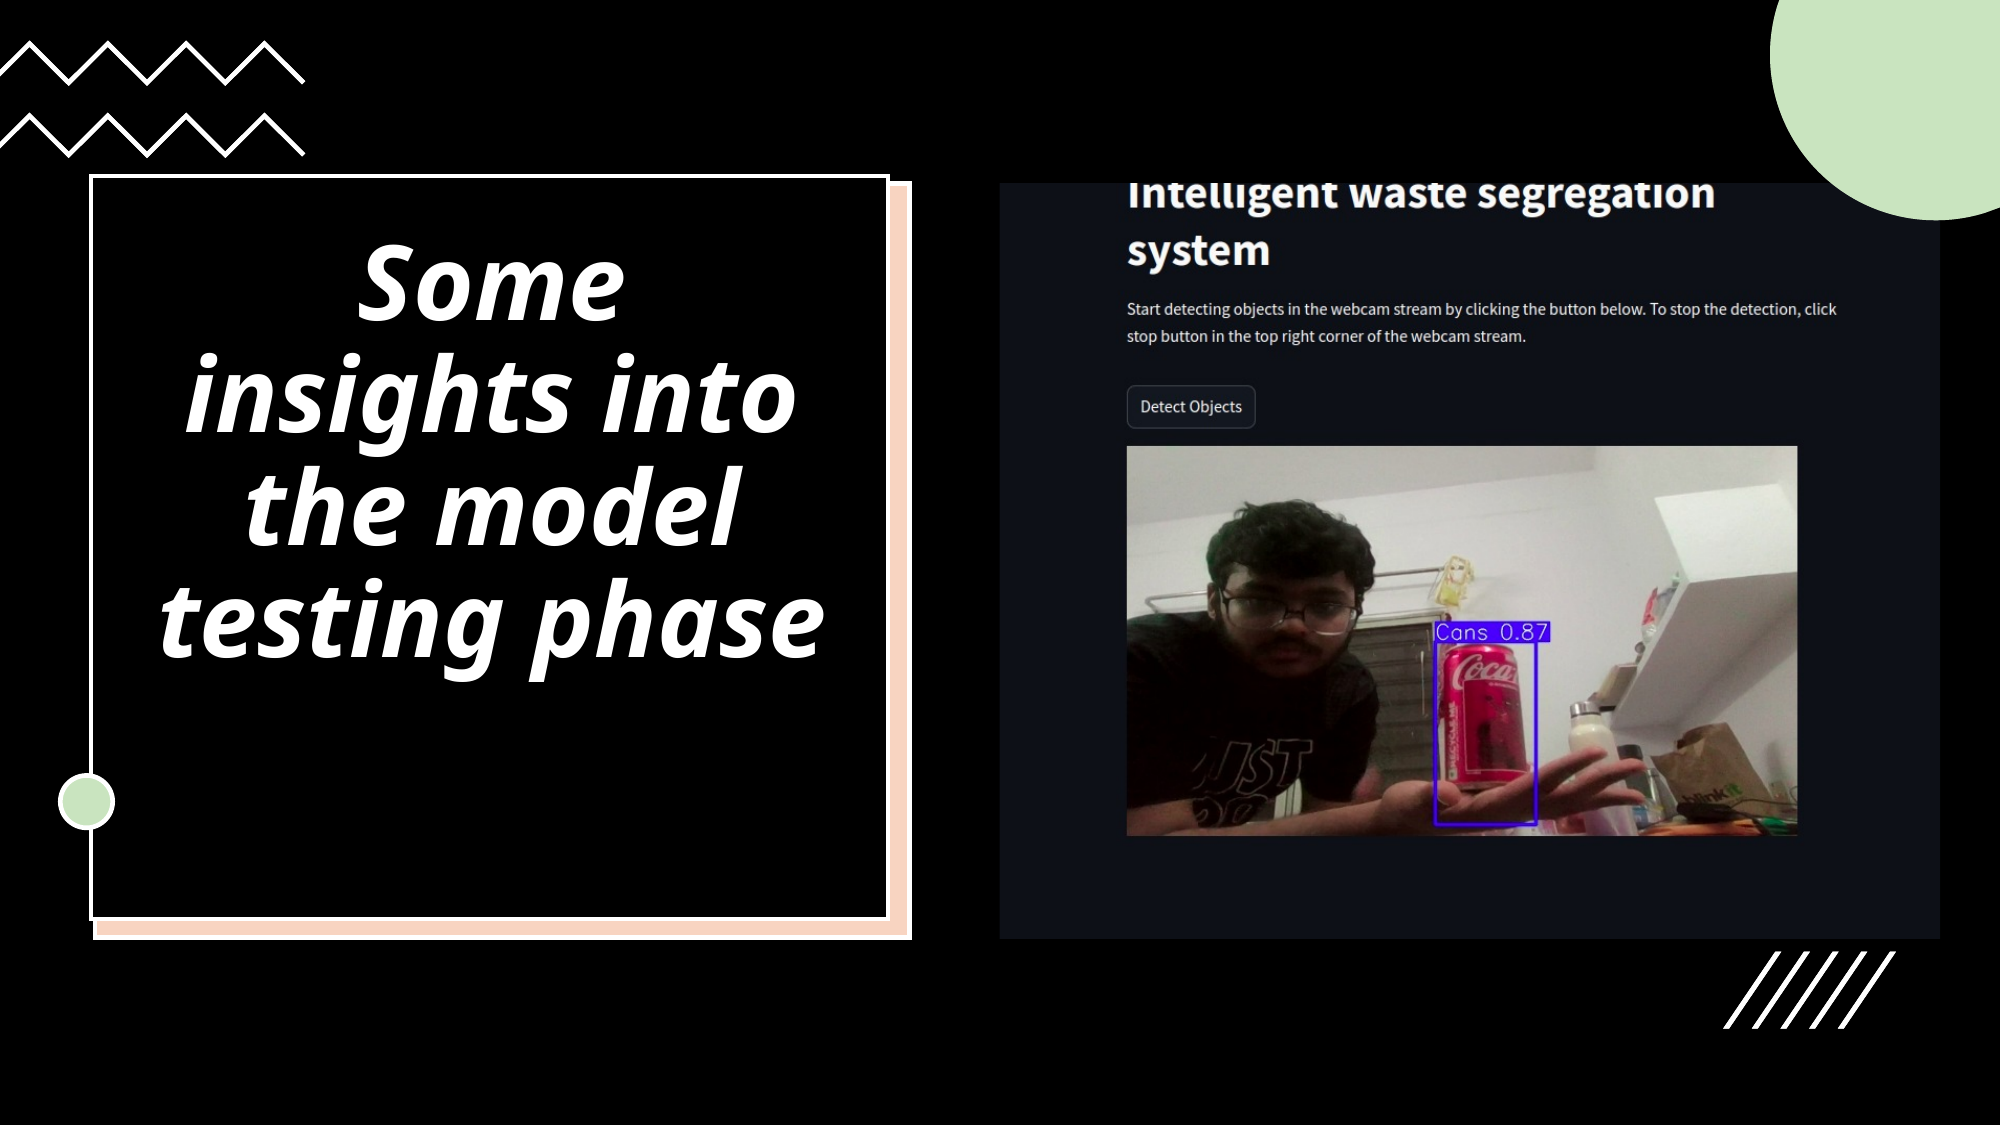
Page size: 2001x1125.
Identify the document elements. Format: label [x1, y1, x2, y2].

text_box [89, 829, 94, 921]
picture [999, 182, 1941, 940]
text_box [94, 183, 910, 939]
text_box [1722, 951, 1897, 1030]
text_box [0, 0, 2000, 1125]
text_box [58, 773, 94, 830]
text_box [89, 175, 890, 774]
text_box [1768, 0, 2000, 222]
text_box [0, 40, 306, 159]
